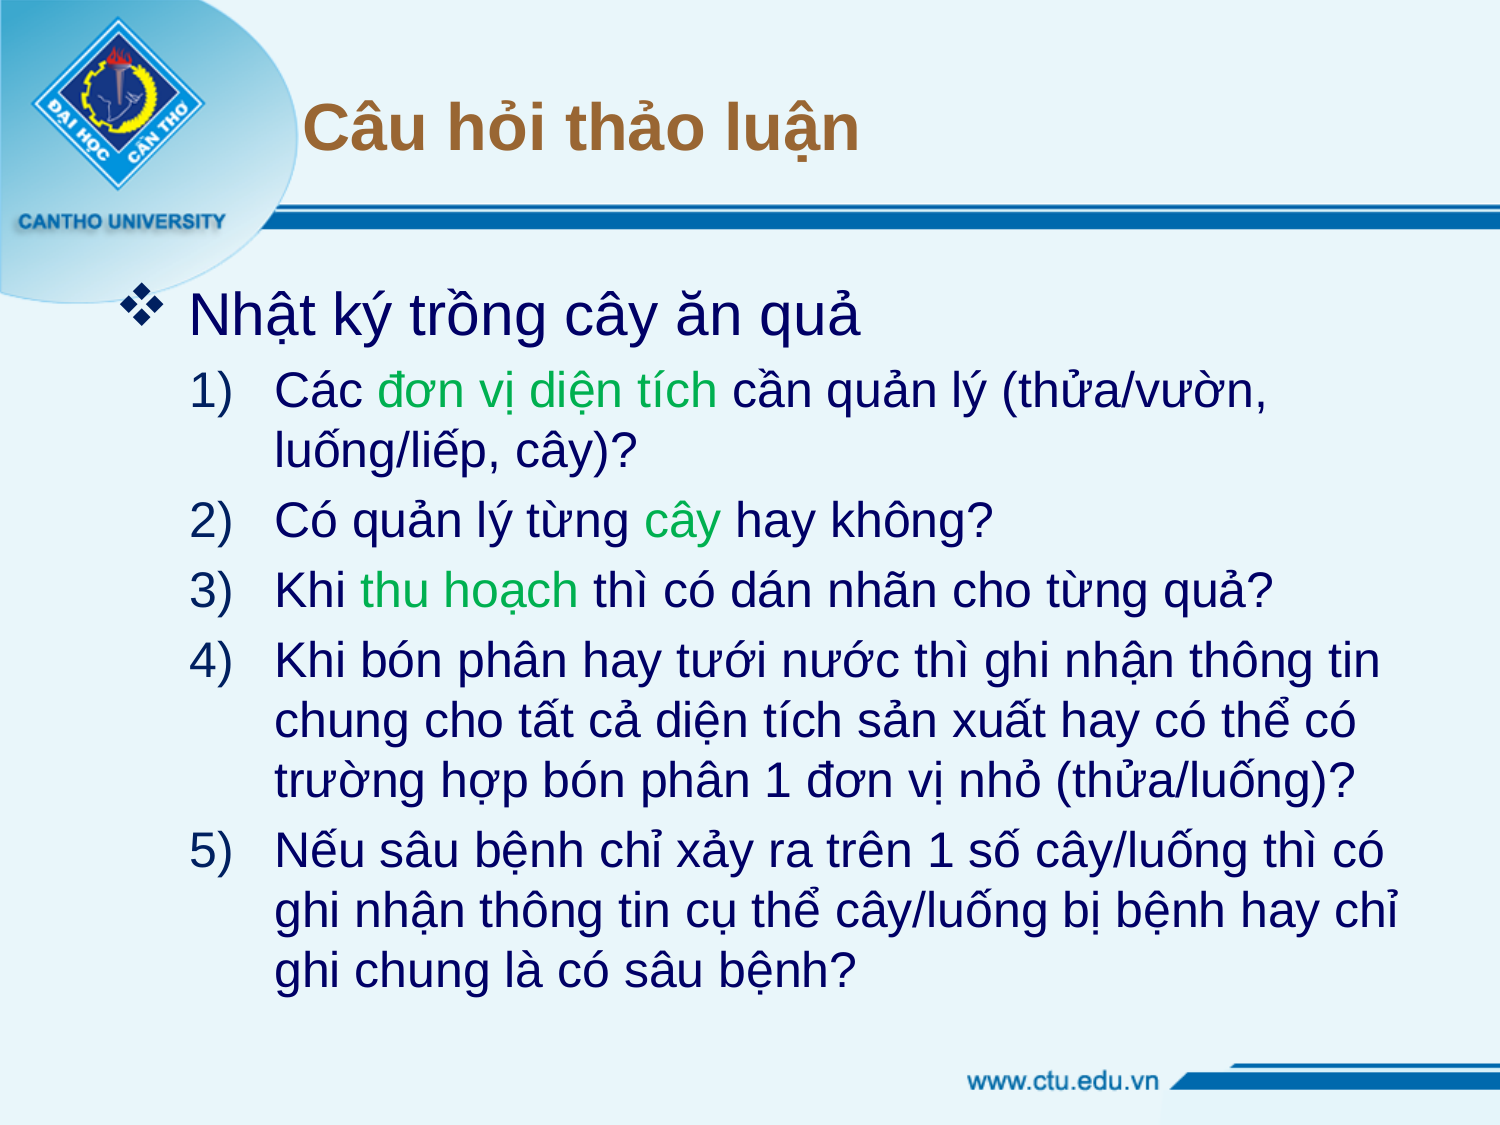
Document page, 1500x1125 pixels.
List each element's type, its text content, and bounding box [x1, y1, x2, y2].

list Nhật ký trồng cây ăn quả Các đơn vị diện tích cần quản lý (thửa/vườn, luống/liếp, cây)? Có quản lý từng cây hay không? Khi thu hoạch thì có dán nhãn cho từng quả? Khi bón phân hay tưới nước thì ghi nhận thông tin chung cho tất cả diện tích sản xuất hay có thể có trường hợp bón phân 1 đơn vị nhỏ (thửa/luống)? Nếu sâu bệnh chỉ xảy ra trên 1 số cây/luống thì có ghi nhận thông tin cụ thể cây/luống bị bệnh hay chỉ ghi chung là có sâu bệnh? [99, 267, 1450, 1038]
picture [0, 0, 1500, 1125]
title Câu hỏi thảo luận [287, 46, 1450, 202]
